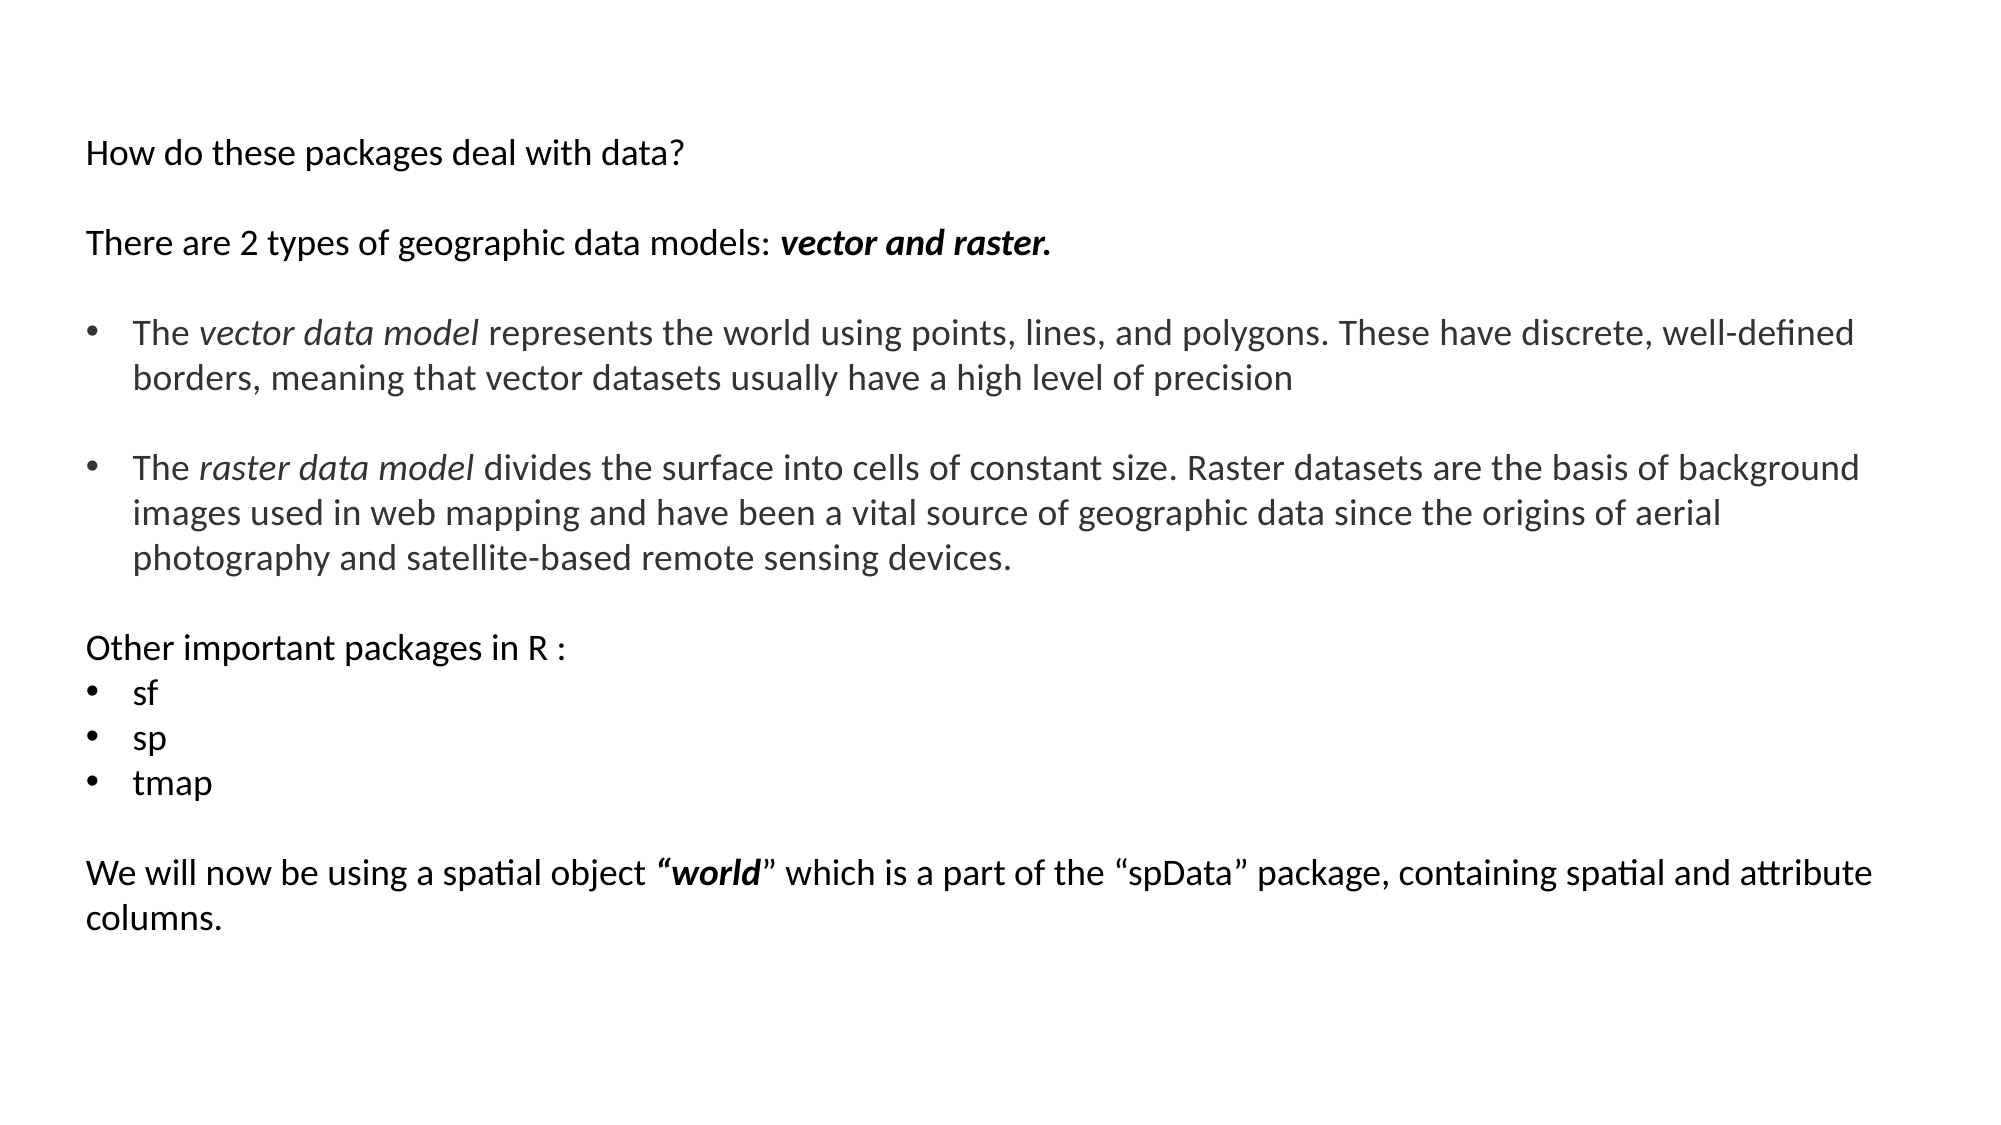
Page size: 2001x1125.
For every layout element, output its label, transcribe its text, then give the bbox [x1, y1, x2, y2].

text_box How do these packages deal with data? There are 2 types of geographic data models: vector and raster. The vector data model represents the world using points, lines, and polygons. These have discrete, well-defined borders, meaning that vector datasets usually have a high level of precision The raster data model divides the surface into cells of constant size. Raster datasets are the basis of background images used in web mapping and have been a vital source of geographic data since the origins of aerial photography and satellite-based remote sensing devices. Other important packages in R : sf sp tmap We will now be using a spatial object “world” which is a part of the “spData” package, containing spatial and attribute columns. [71, 120, 1906, 946]
